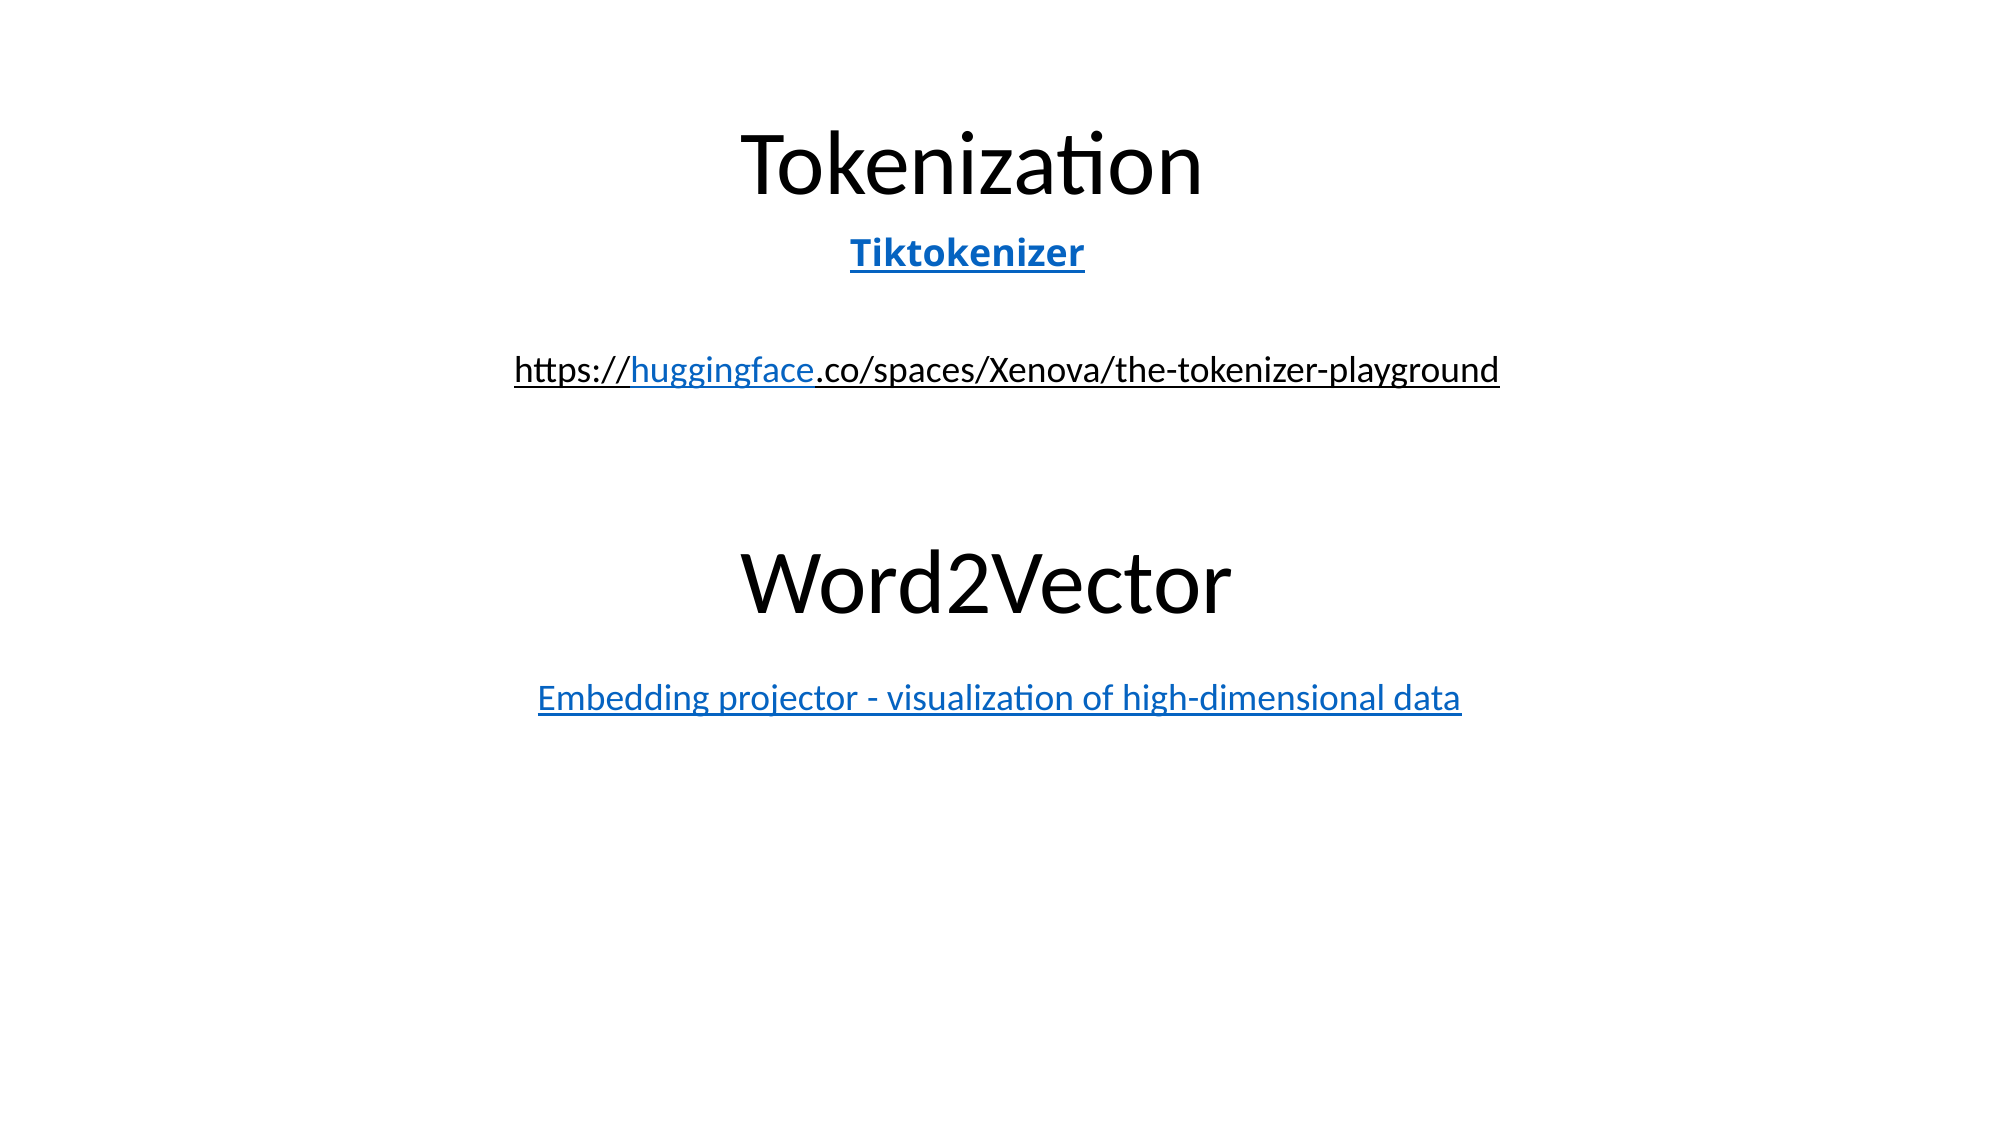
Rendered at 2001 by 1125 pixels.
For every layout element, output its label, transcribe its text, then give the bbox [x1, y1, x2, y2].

text_box Tokenization [725, 95, 1275, 221]
text_box https://huggingface.co/spaces/Xenova/the-tokenizer-playground [499, 337, 1687, 398]
text_box Embedding projector - visualization of high-dimensional data [522, 665, 1477, 726]
text_box Tiktokenizer [835, 222, 1100, 288]
text_box Word2Vector [725, 514, 1275, 640]
